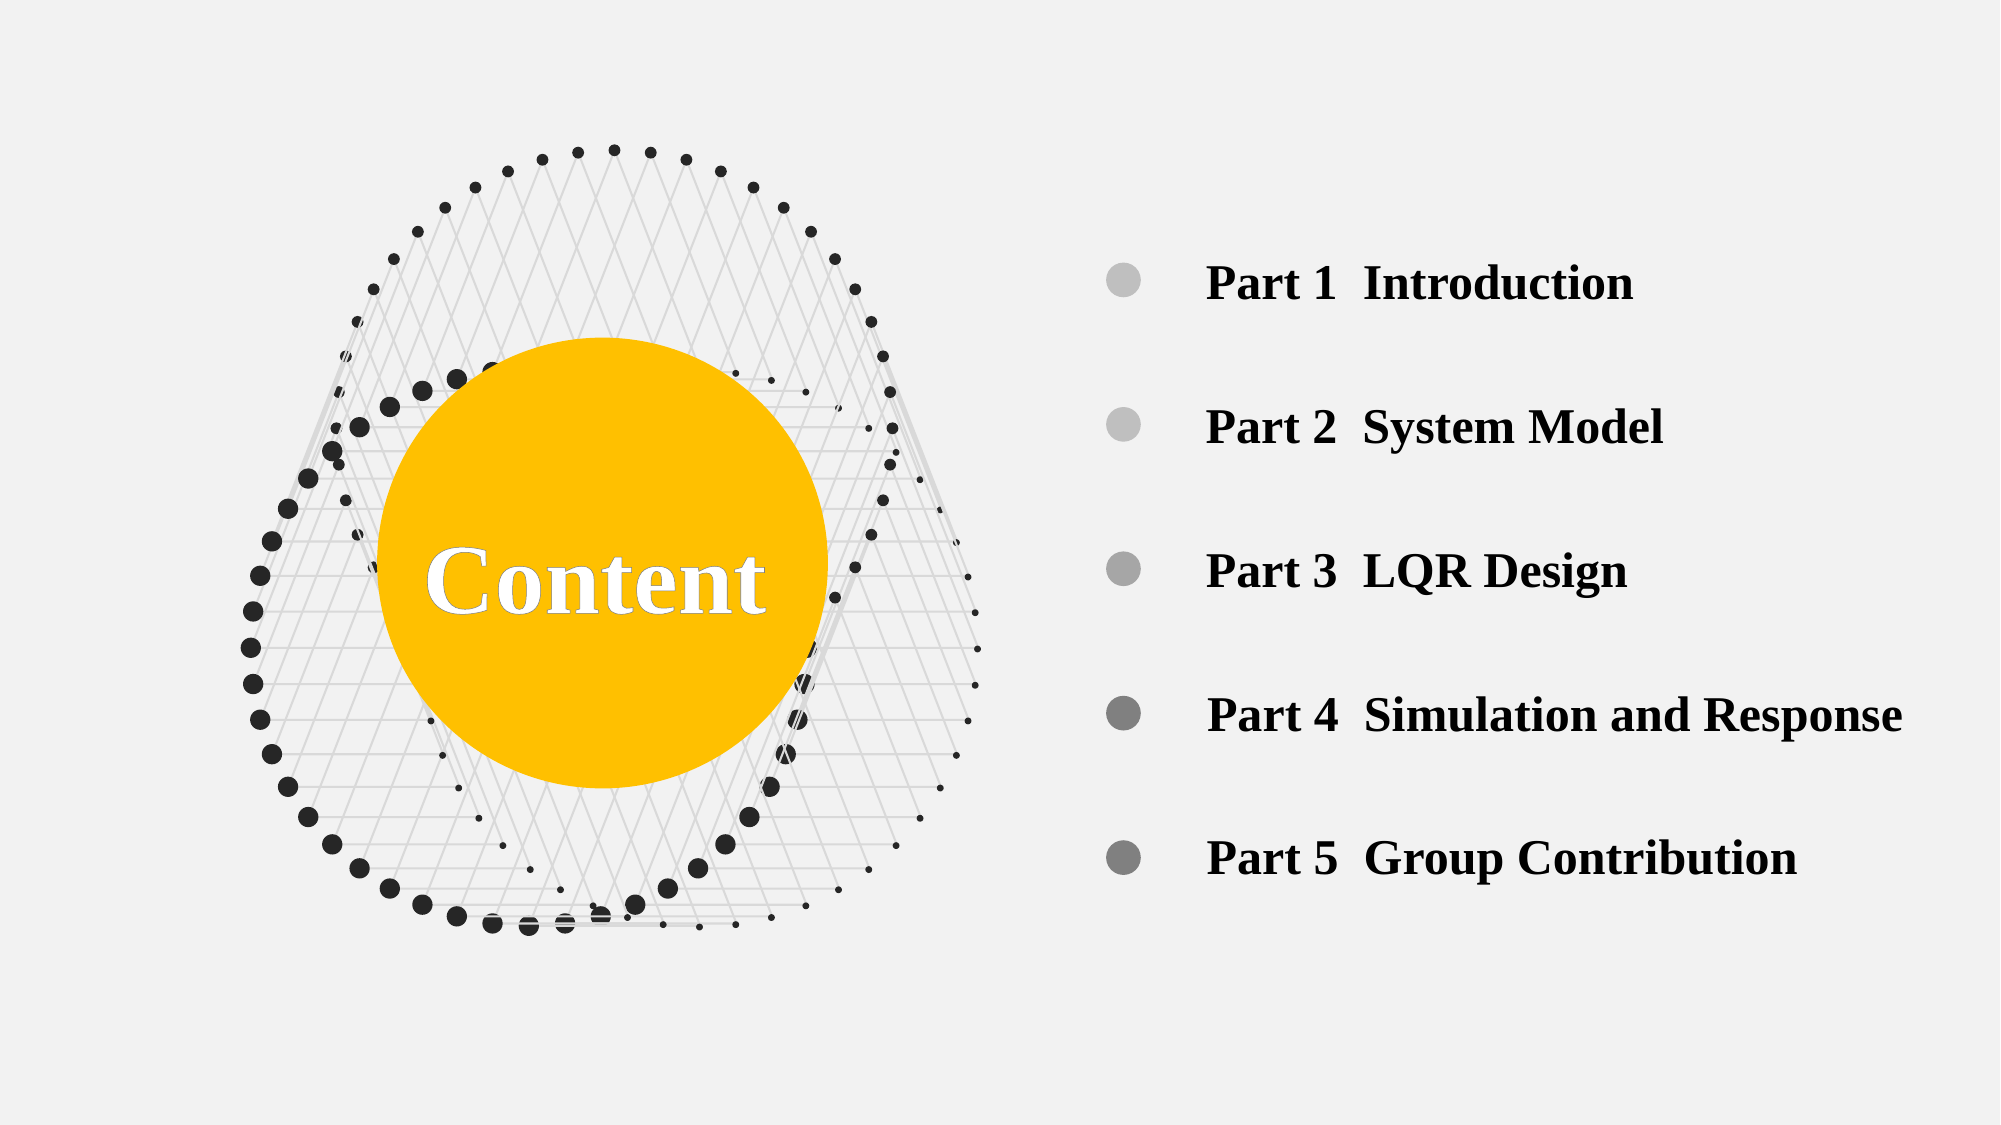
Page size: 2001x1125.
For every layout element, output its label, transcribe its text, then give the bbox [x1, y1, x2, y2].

text_box Part 1 Introduction [1191, 242, 1650, 317]
text_box Part 4 Simulation and Response [1192, 673, 1919, 749]
text_box Part 5 Group Contribution [1191, 817, 1813, 893]
text_box [1105, 694, 1142, 732]
list Content [378, 505, 812, 727]
text_box [1105, 550, 1142, 588]
text_box [1068, 228, 1178, 911]
text_box [1105, 261, 1142, 299]
text_box [1105, 405, 1142, 443]
text_box Part 2 System Model [1190, 385, 1680, 461]
text_box [1105, 839, 1142, 877]
text_box Part 3 LQR Design [1191, 529, 1644, 605]
